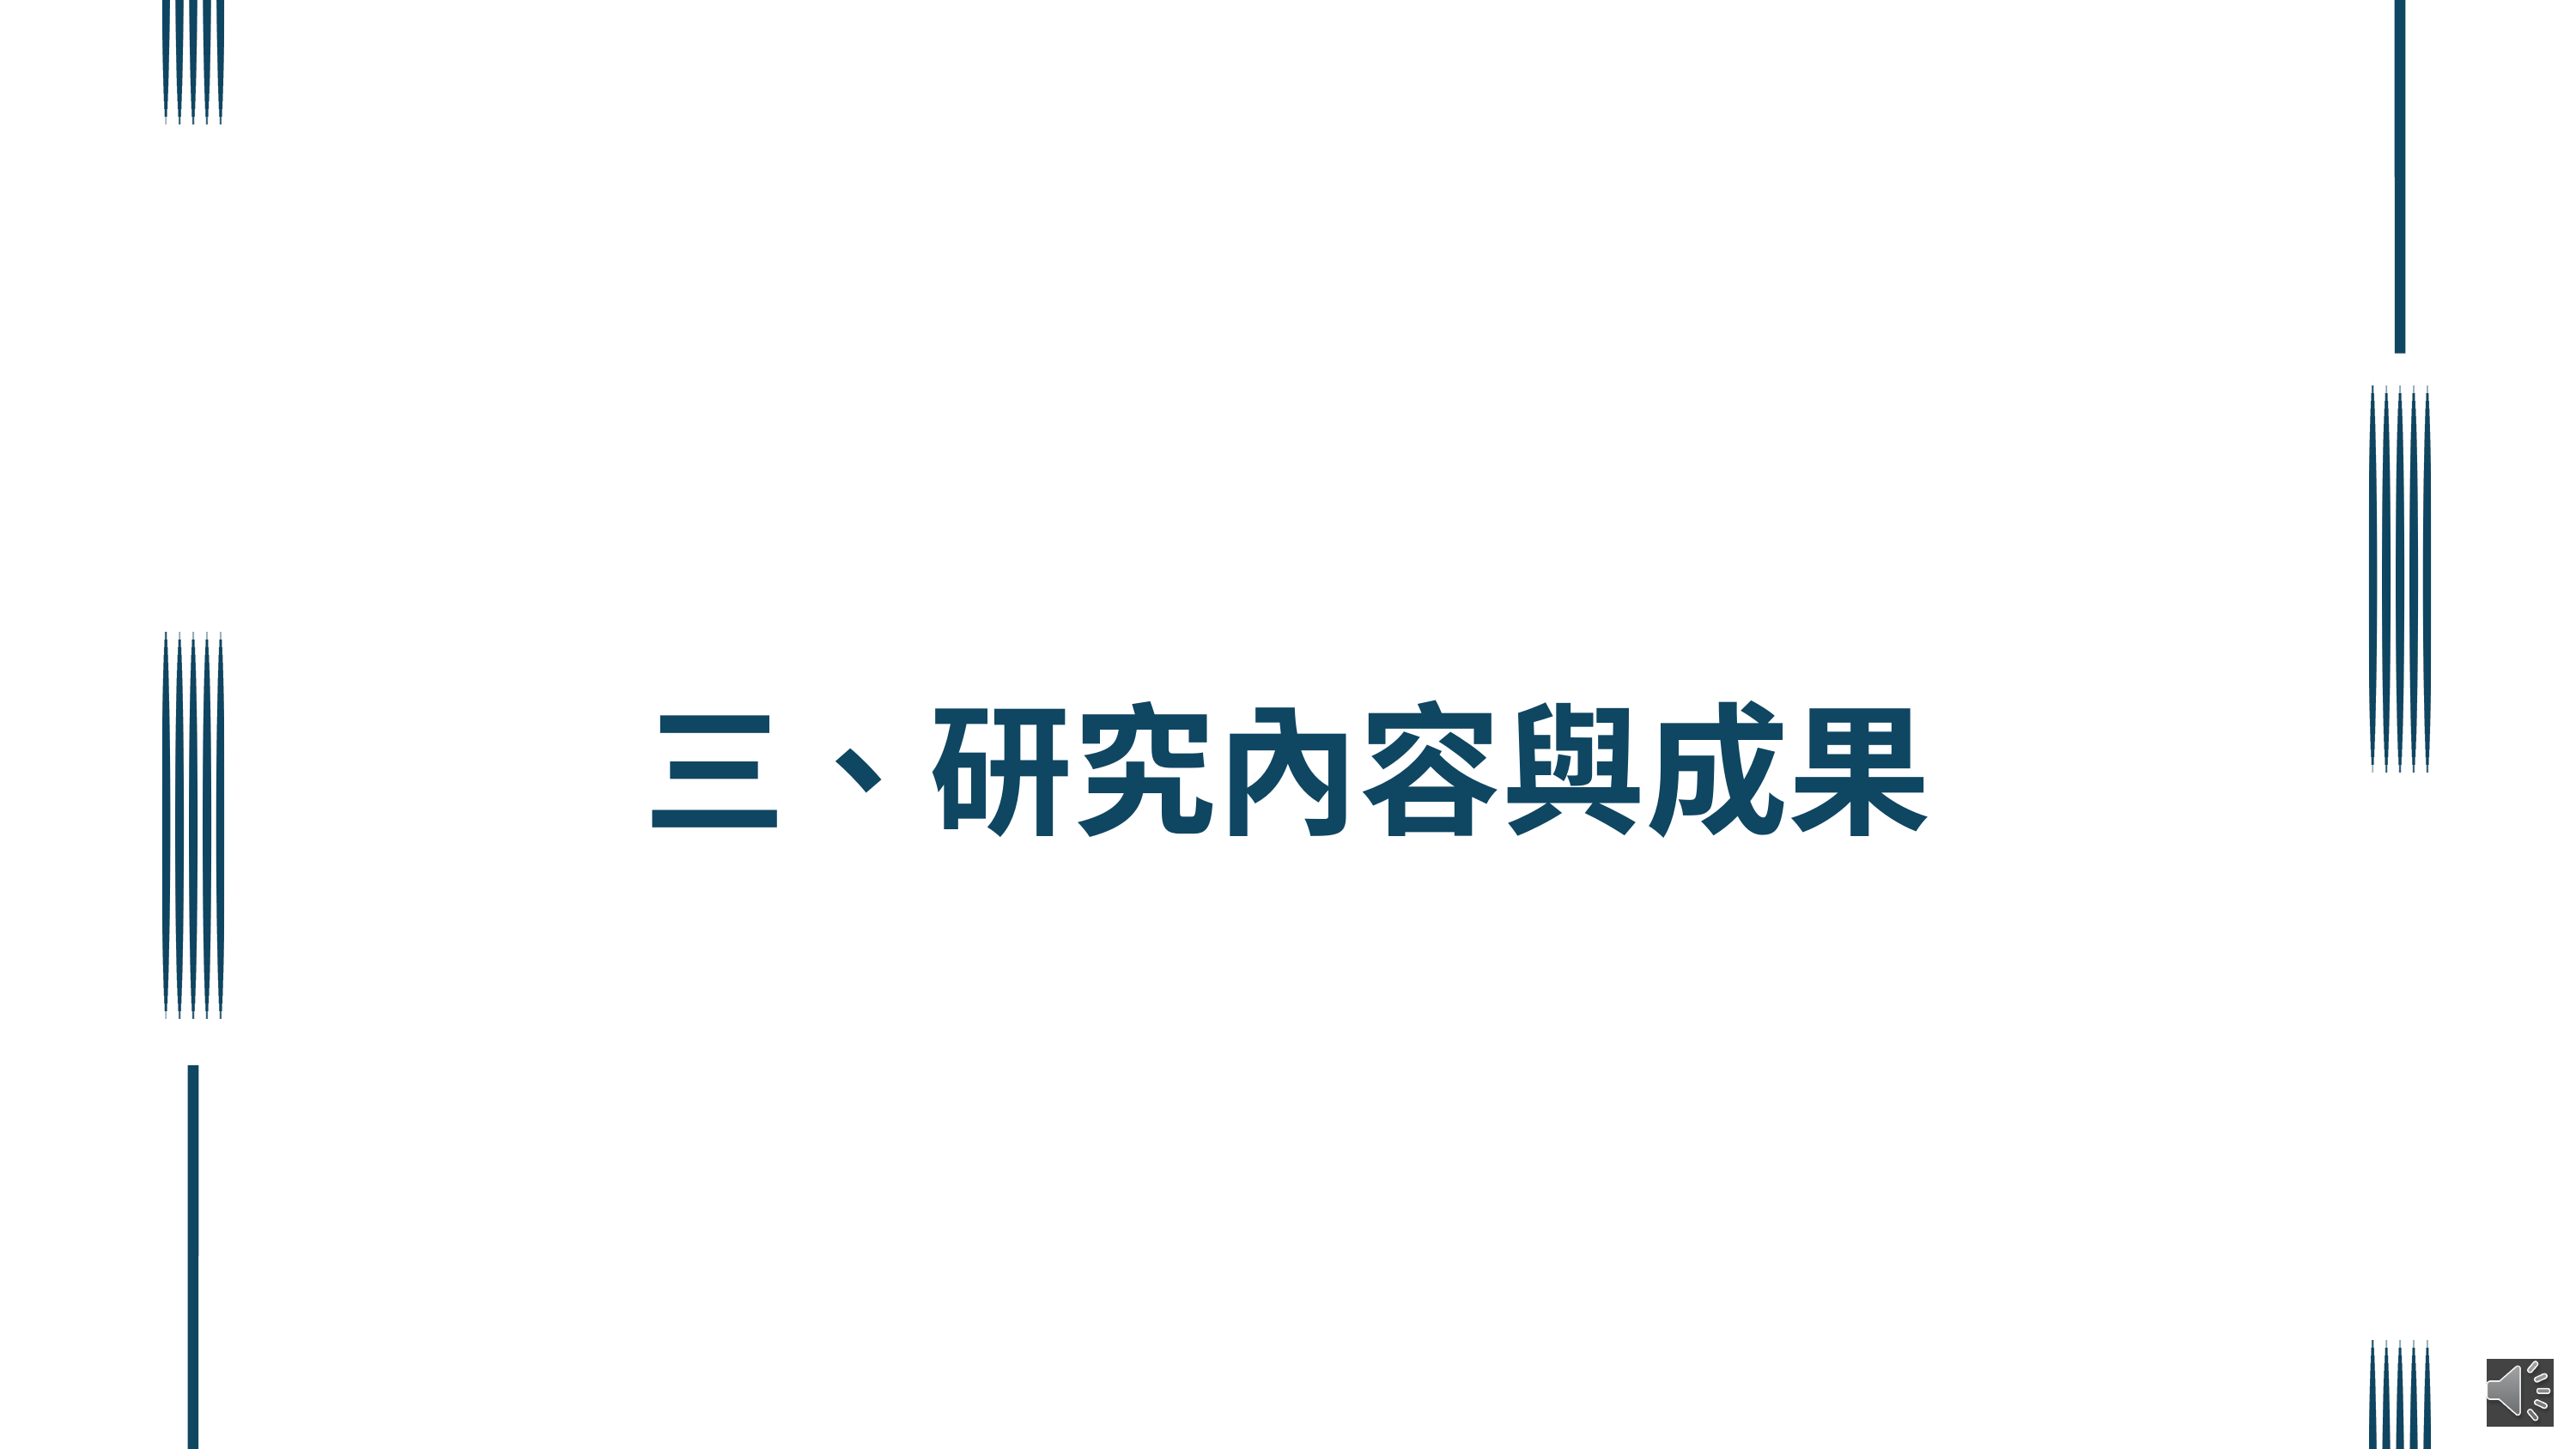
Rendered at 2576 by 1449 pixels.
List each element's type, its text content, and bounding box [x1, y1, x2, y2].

text_box 三、研究內容與成果 [0, 386, 2576, 852]
text_box [2368, 370, 2432, 789]
text_box [161, 0, 225, 141]
text_box [2368, 1325, 2432, 1449]
picture [2485, 1358, 2555, 1428]
text_box [161, 616, 225, 1035]
